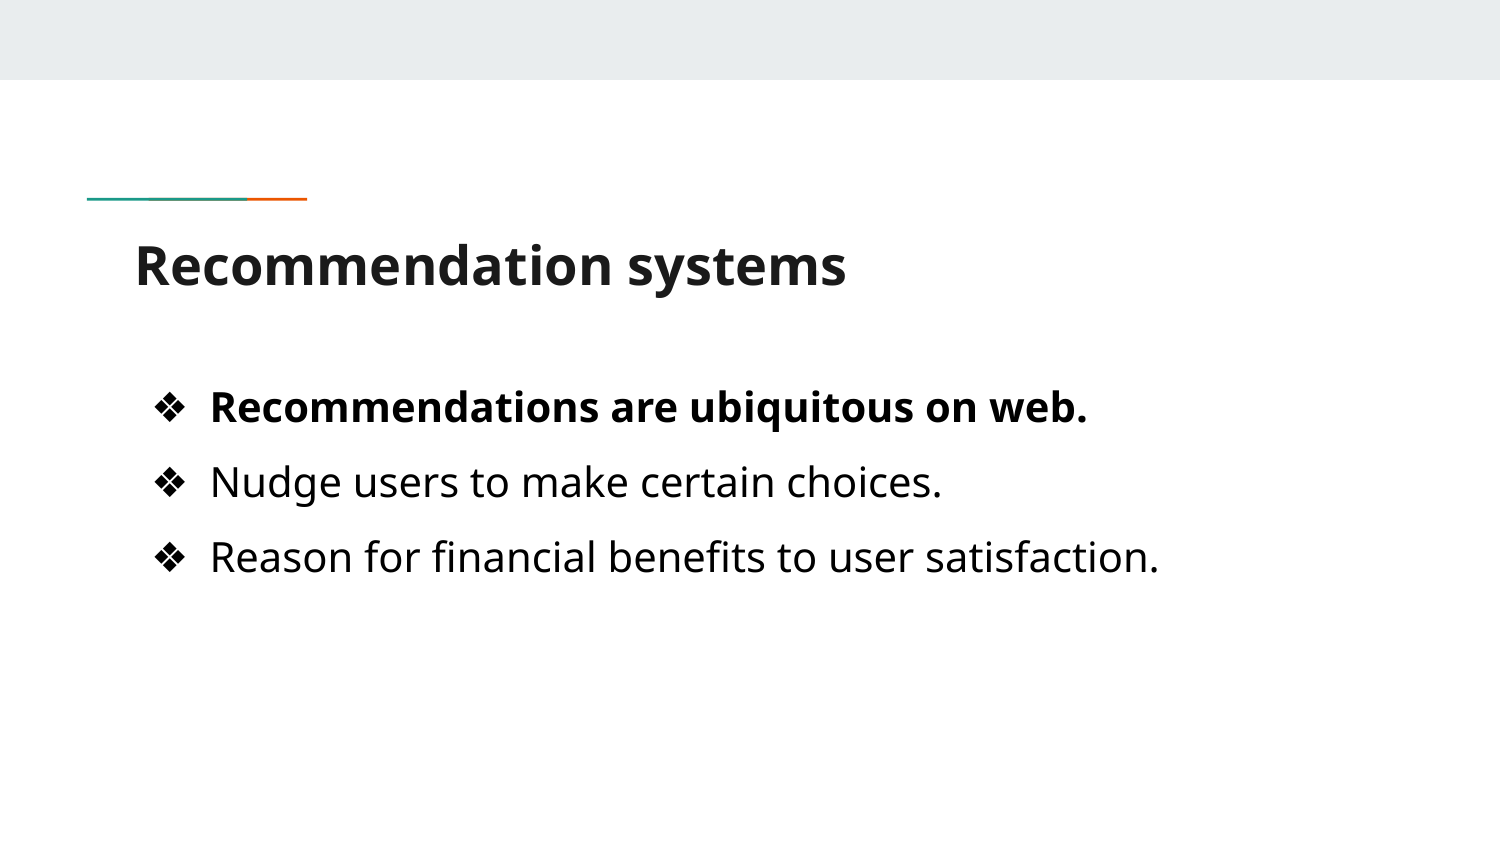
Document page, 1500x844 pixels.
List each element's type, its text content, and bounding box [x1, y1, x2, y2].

title Recommendation systems [119, 216, 1381, 305]
list Recommendations are ubiquitous on web. Nudge users to make certain choices. Reason for financial benefits to user satisfaction. [119, 341, 1381, 712]
